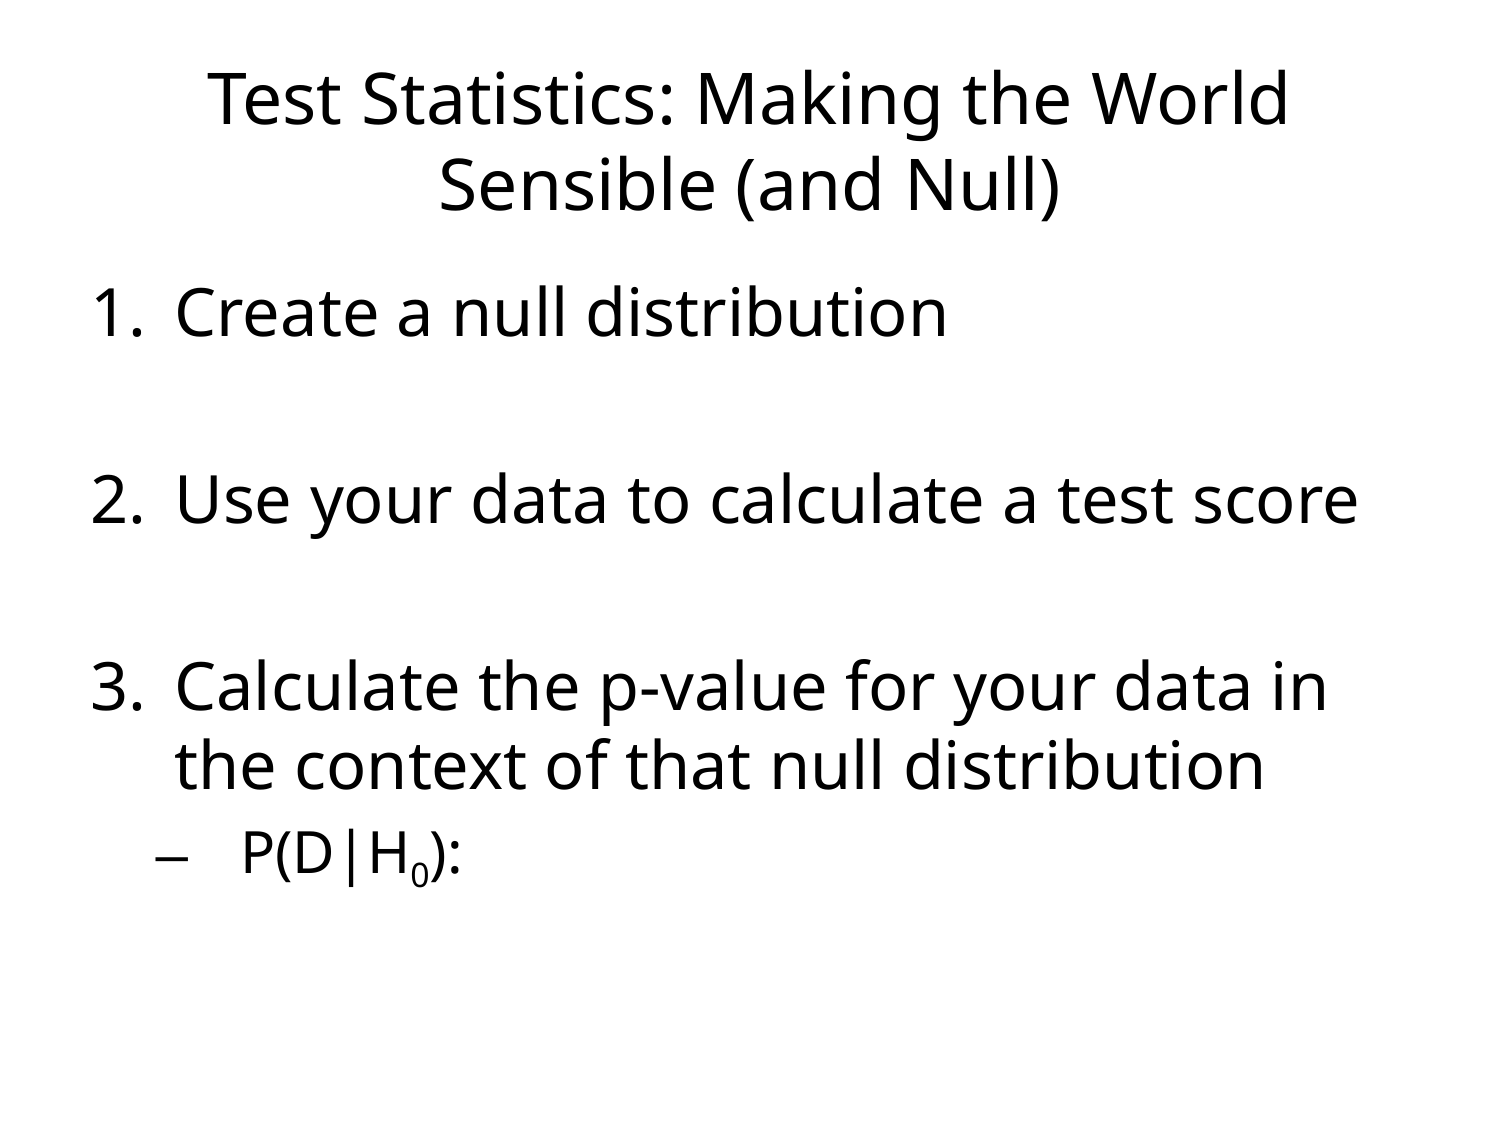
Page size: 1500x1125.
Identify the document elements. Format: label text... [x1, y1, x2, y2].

title Test Statistics: Making the World Sensible (and Null) [75, 45, 1425, 233]
list Create a null distribution Use your data to calculate a test score Calculate the p-value for your data in the context of that null distribution P(D|H0): [75, 262, 1425, 1005]
